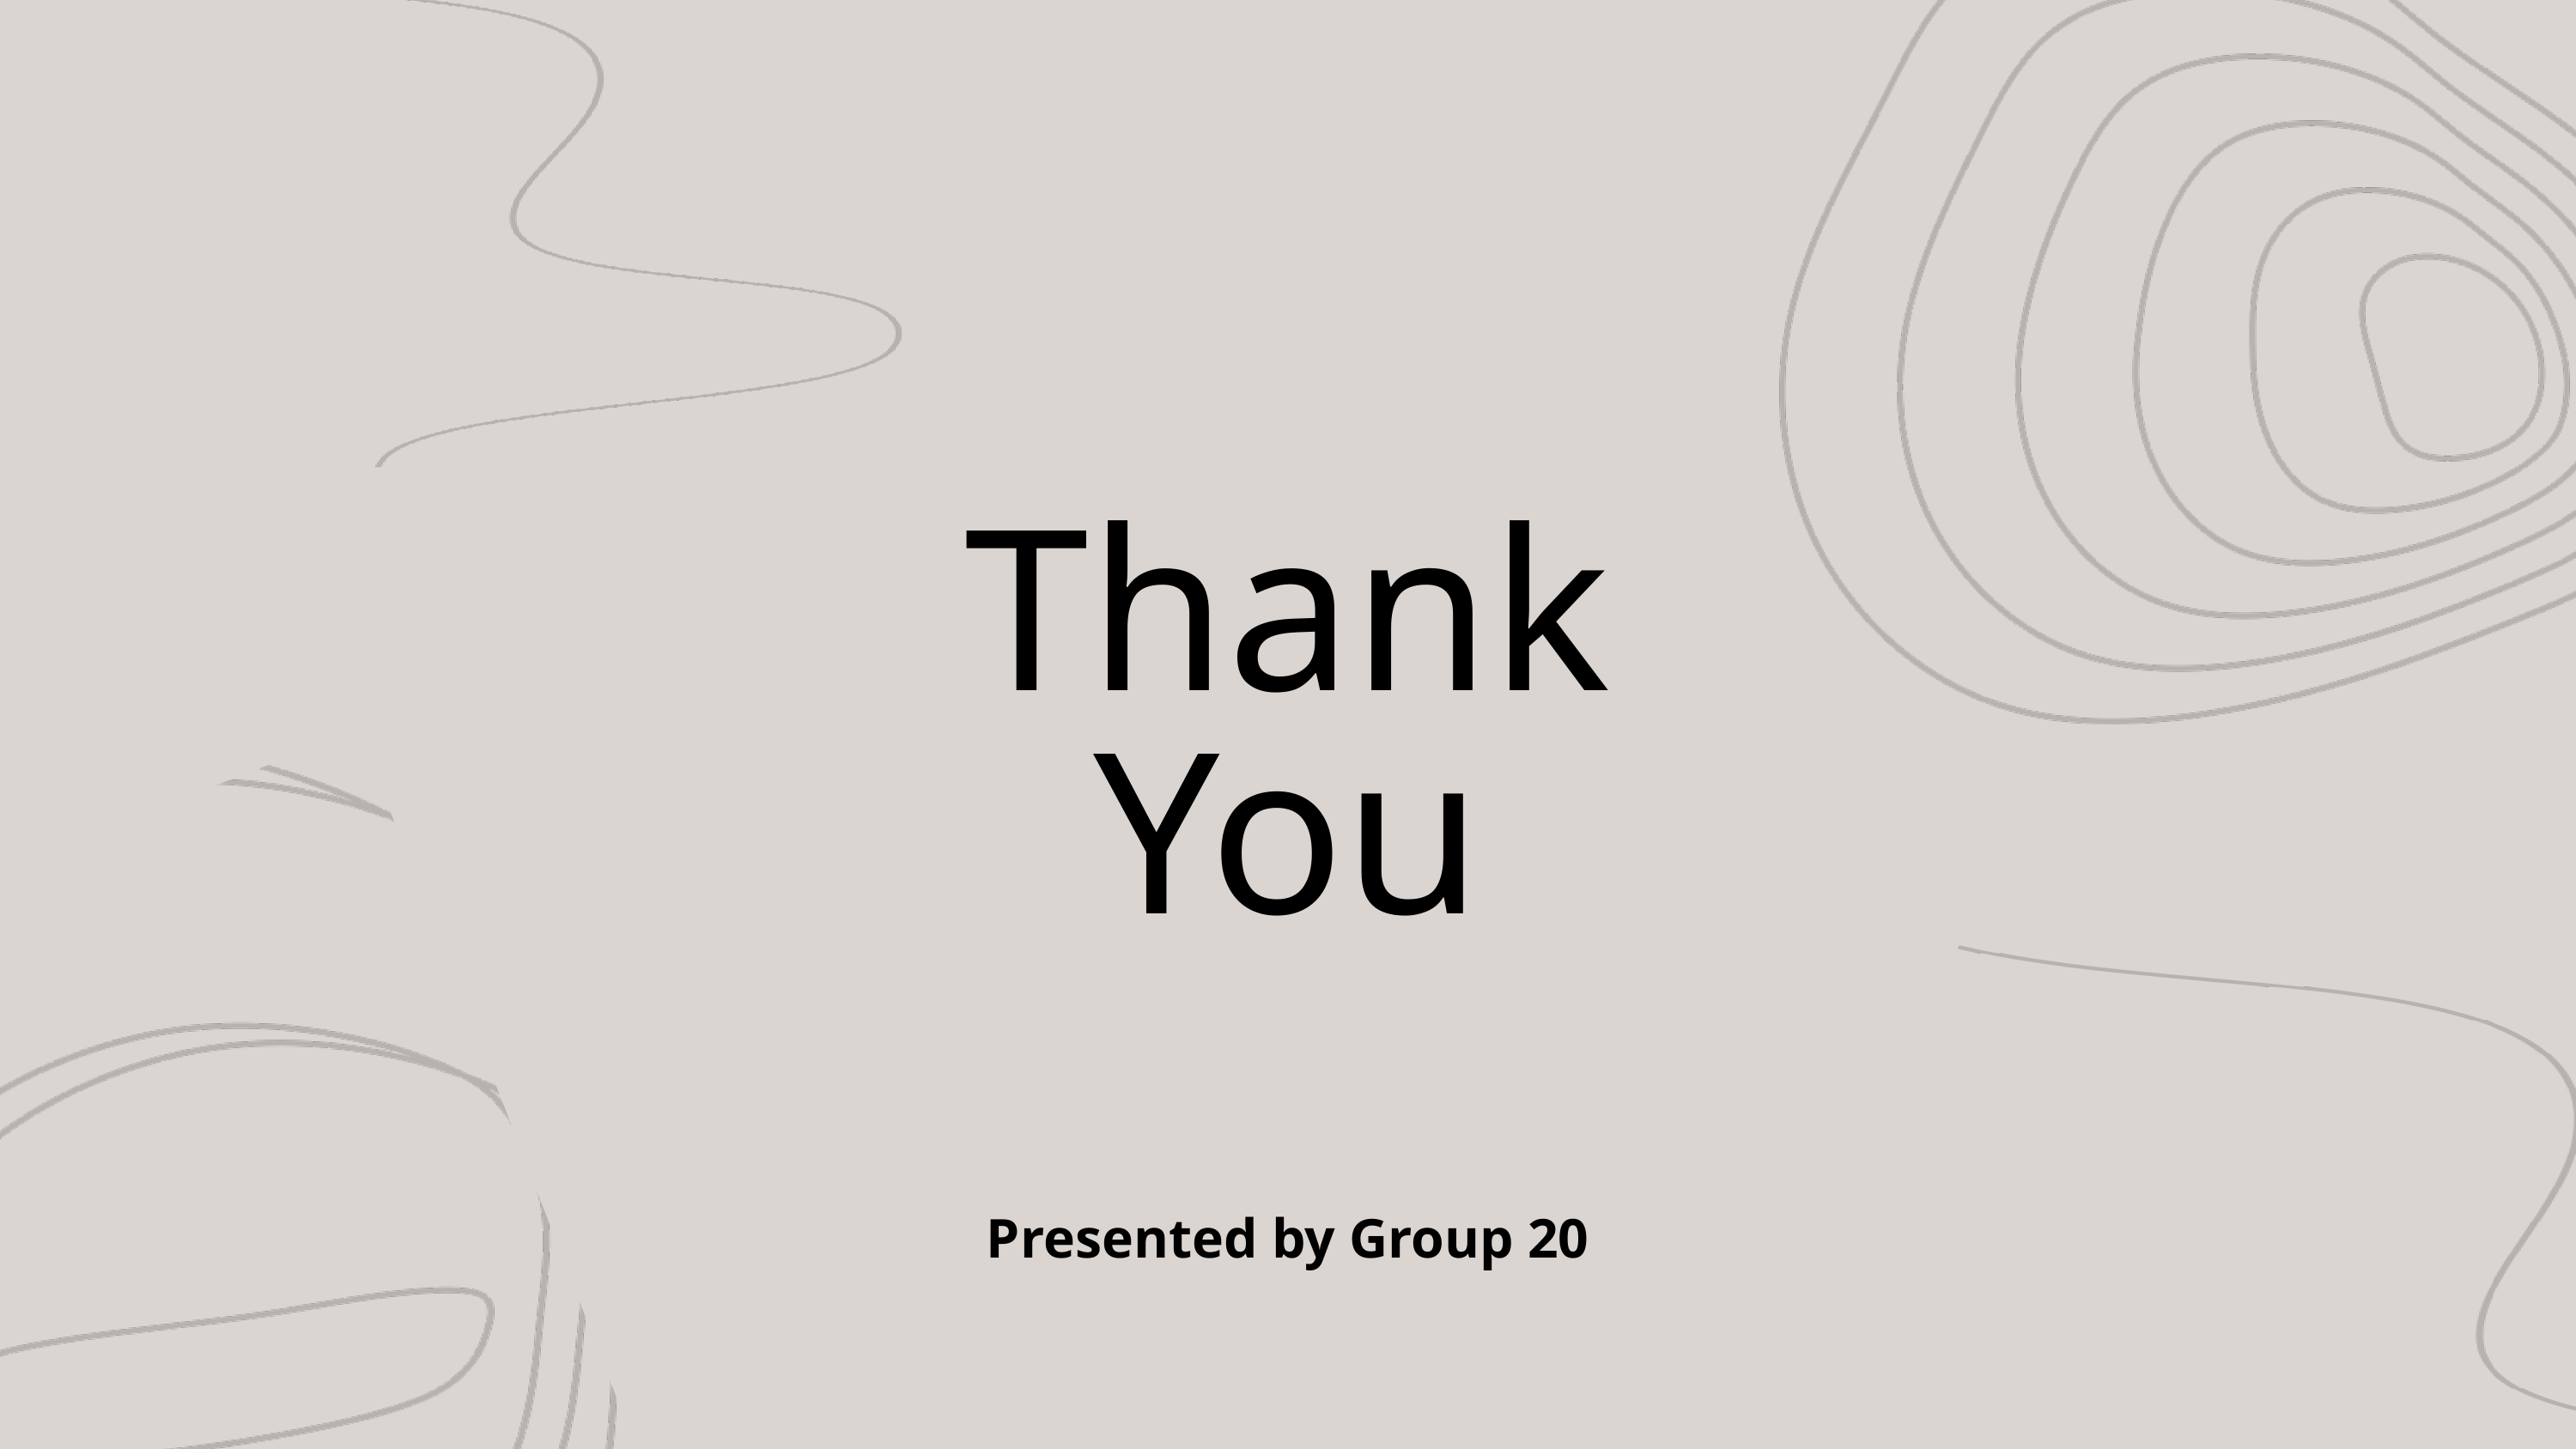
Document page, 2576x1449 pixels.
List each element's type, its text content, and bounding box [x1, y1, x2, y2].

text_box Thank You [462, 511, 2114, 959]
text_box [0, 0, 909, 487]
text_box [1776, 786, 2576, 1449]
text_box Presented by Group 20 [462, 1215, 1819, 1270]
text_box [0, 730, 637, 1449]
text_box [1776, 0, 2576, 724]
